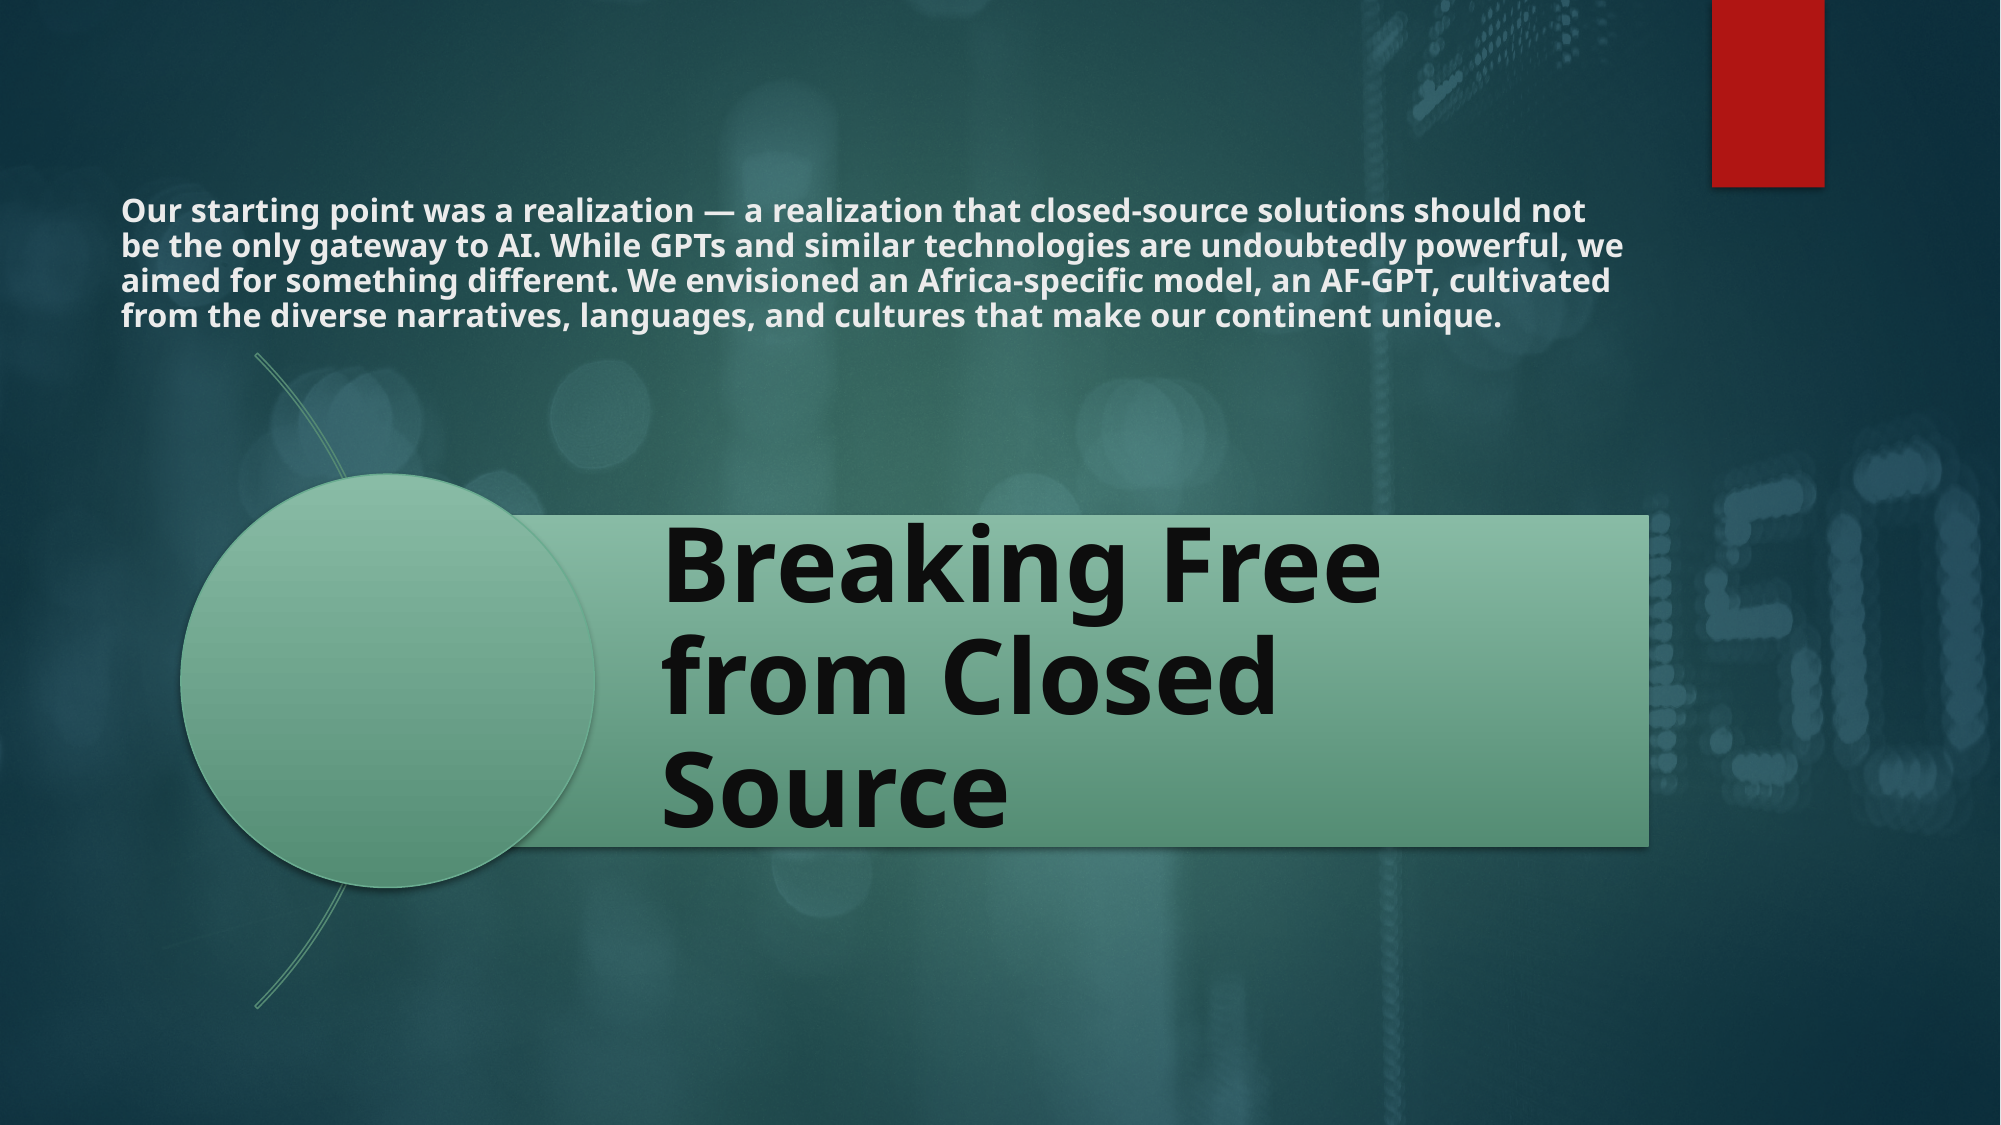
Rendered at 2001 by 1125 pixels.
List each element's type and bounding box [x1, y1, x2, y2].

list [180, 336, 1649, 1026]
picture [0, 0, 2000, 1125]
